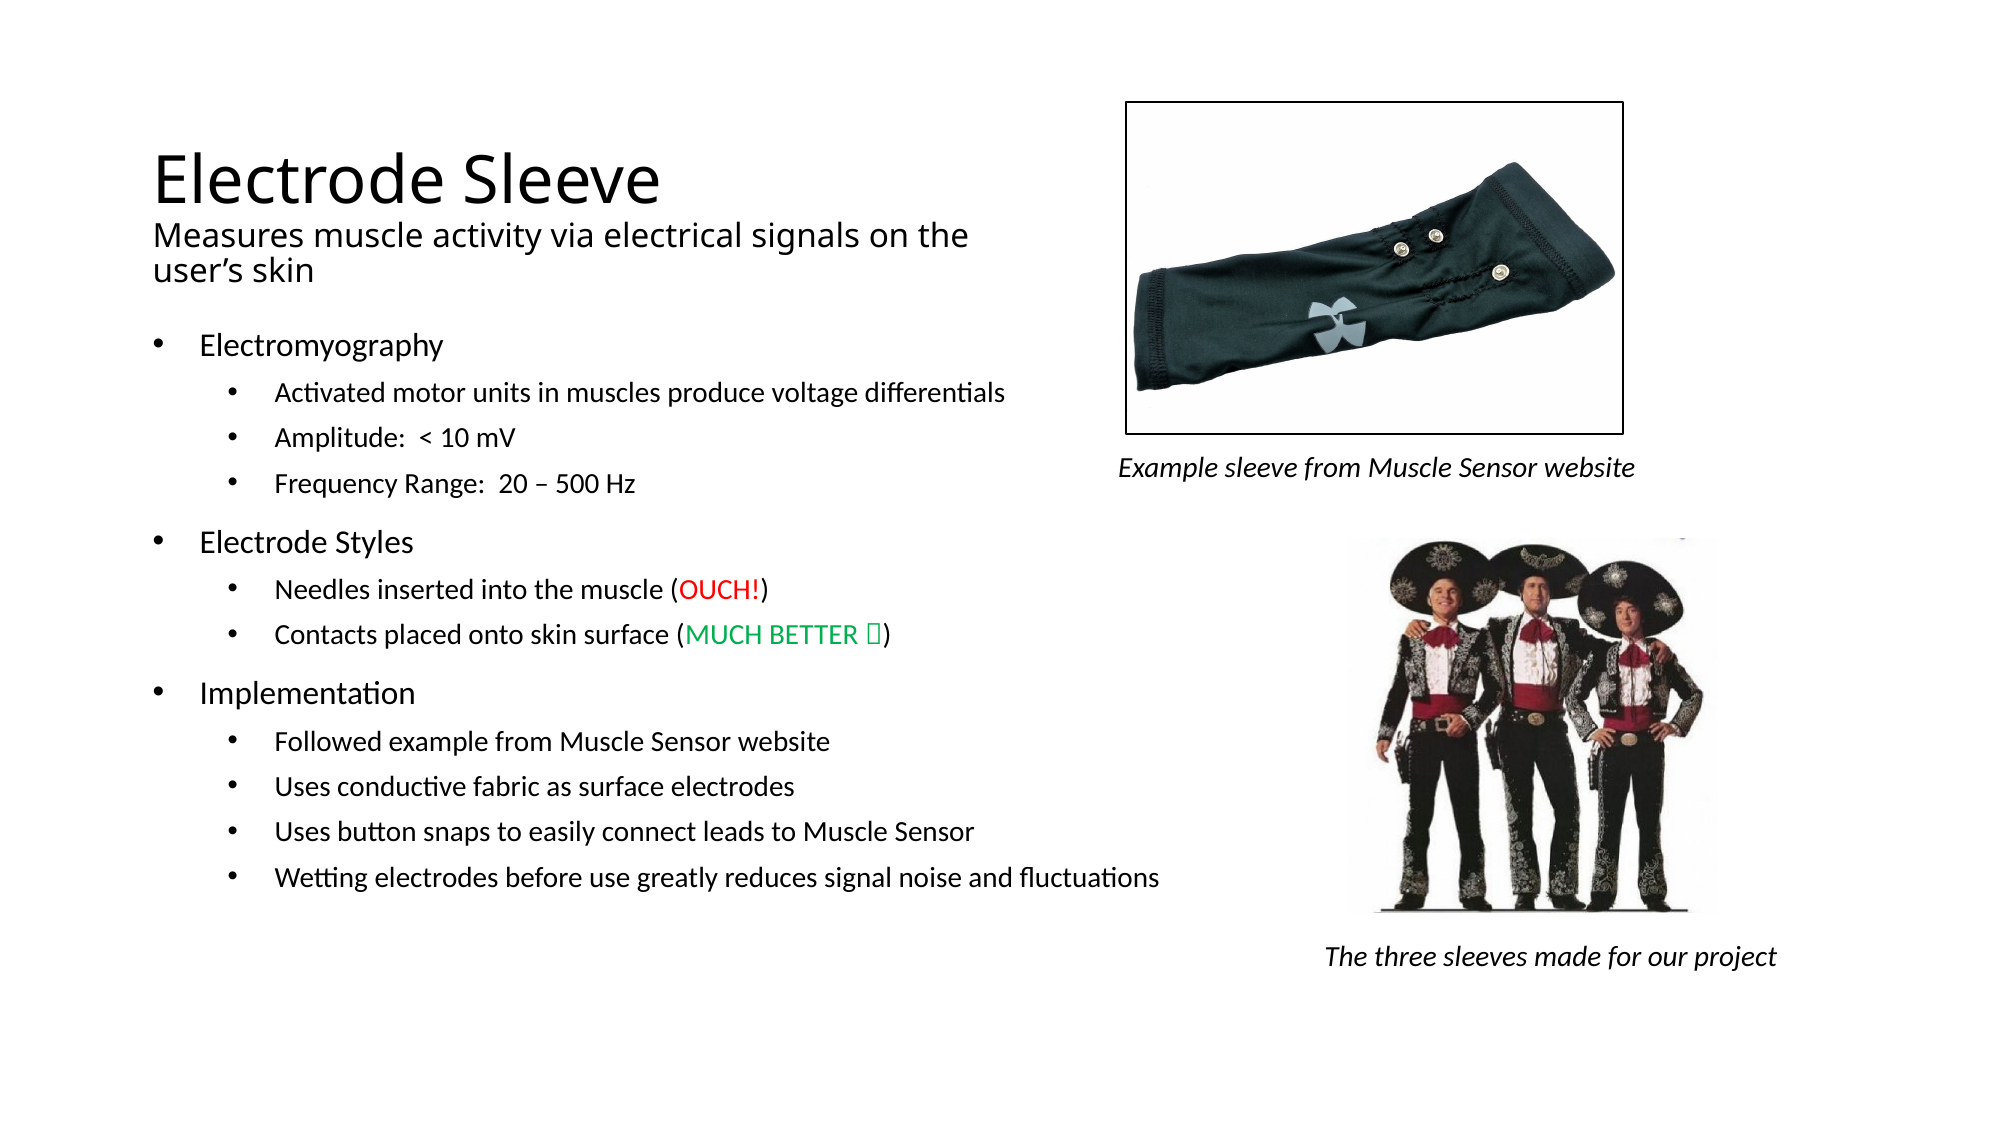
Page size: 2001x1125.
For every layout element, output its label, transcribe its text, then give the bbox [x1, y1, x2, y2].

text_box Example sleeve from Muscle Sensor website [1103, 440, 1652, 491]
text_box The three sleeves made for our project [1309, 929, 1793, 980]
list Electromyography Activated motor units in muscles produce voltage differentials Amplitude: < 10 mV Frequency Range: 20 – 500 Hz Electrode Styles Needles inserted into the muscle (OUCH!) Contacts placed onto skin surface (MUCH BETTER ) Implementation Followed example from Muscle Sensor website Uses conductive fabric as surface electrodes Uses button snaps to easily connect leads to Muscle Sensor Wetting electrodes before use greatly reduces signal noise and fluctuations [137, 315, 1199, 941]
picture [1348, 538, 1718, 913]
title Electrode Sleeve Measures muscle activity via electrical signals on the user’s skin [137, 75, 1047, 315]
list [1127, 103, 1622, 433]
